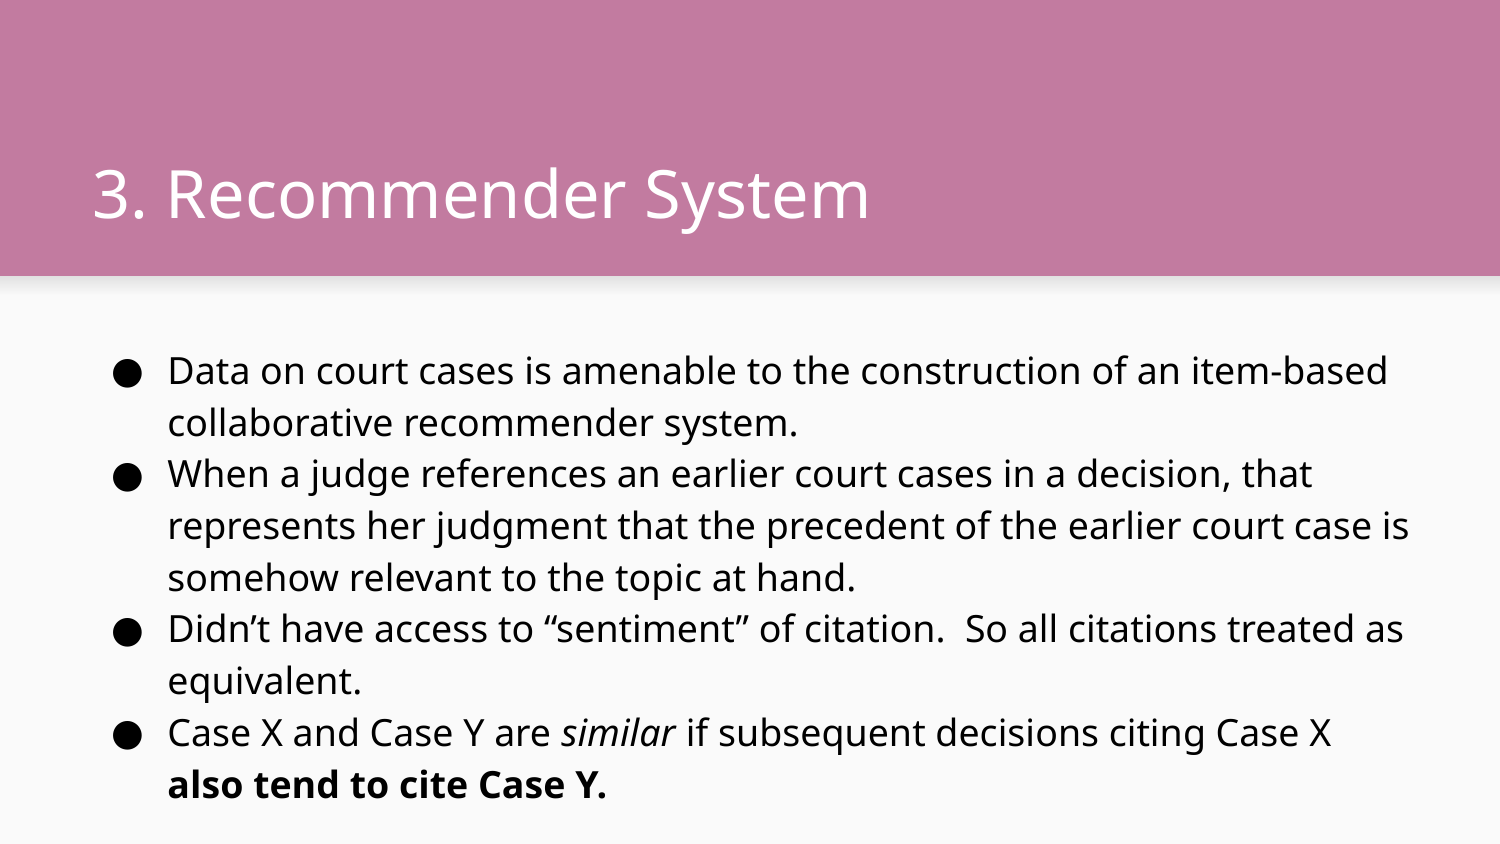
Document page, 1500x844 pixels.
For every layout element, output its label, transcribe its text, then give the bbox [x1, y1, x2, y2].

list Data on court cases is amenable to the construction of an item-based collaborative recommender system. When a judge references an earlier court cases in a decision, that represents her judgment that the precedent of the earlier court case is somehow relevant to the topic at hand. Didn’t have access to “sentiment” of citation. So all citations treated as equivalent. Case X and Case Y are similar if subsequent decisions citing Case X also tend to cite Case Y. [77, 325, 1427, 770]
title 3. Recommender System [77, 121, 1427, 248]
